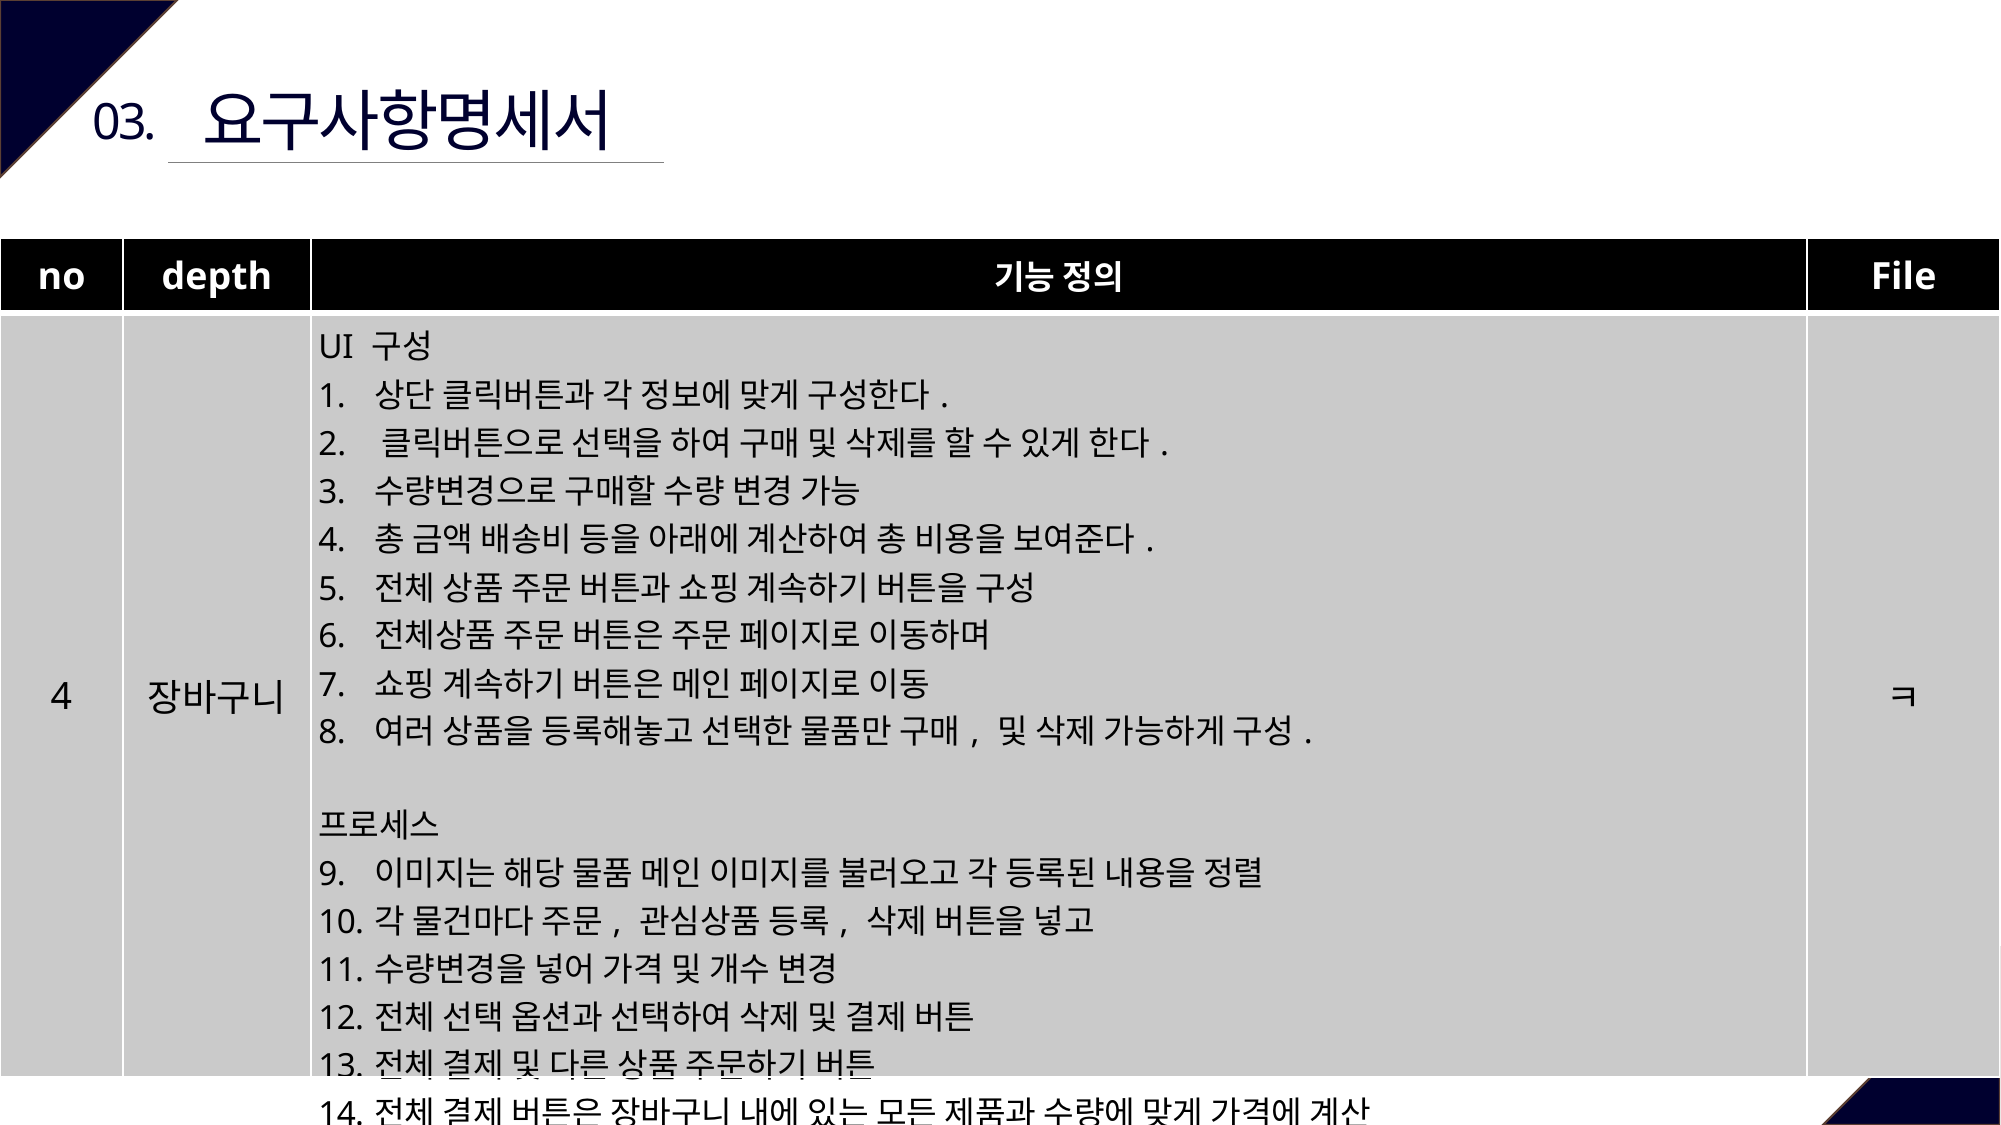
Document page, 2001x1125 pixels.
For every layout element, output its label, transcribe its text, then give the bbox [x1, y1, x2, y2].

table_cell 장바구니 [124, 316, 310, 1076]
table_header depth [124, 239, 310, 310]
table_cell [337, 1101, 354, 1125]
table_cell 4 [1, 316, 122, 1076]
table_header no [1, 239, 122, 310]
table_header File [1808, 239, 1999, 310]
text_box 03. [85, 81, 165, 157]
table_cell UI 구성 상단 클릭버튼과 각 정보에 맞게 구성한다. 2. 클릭버튼으로 선택을 하여 구매 및 삭제를 할 수 있게 한다. 수량변경으로 구매할 수량 변경 가능 총 금액 배송비 등을 아래에 계산하여 총 비용을 보여준다. 전체 상품 주문 버튼과 쇼핑 계속하기 버튼을 구성 전체상품 주문 버튼은 주문 페이지로 이동하며 쇼핑 계속하기 버튼은 메인 페이지로 이동 여러 상품을 등록해놓고 선택한 물품만 구매, 및 삭제 가능하게 구성. 프로세스 이미지는 해당 물품 메인 이미지를 불러오고 각 등록된 내용을 정렬 각 물건마다 주문, 관심상품 등록, 삭제 버튼을 넣고 수량변경을 넣어 가격 및 개수 변경 전체 선택 옵션과 선택하여 삭제 및 결제 버튼 전체 결제 및 다른 상품 주문하기 버튼 전체 결제 버튼은 장바구니 내에 있는 모든 제품과 수량에 맞게 가격에 계산 다른 상품주문하기는 메인 페이지로 이동. [312, 316, 1806, 1076]
table_cell ㅋ [1808, 316, 1999, 1076]
table_header 기능 정의 [312, 239, 1806, 310]
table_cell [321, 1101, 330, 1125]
text_box 요구사항명세서 [194, 71, 622, 167]
